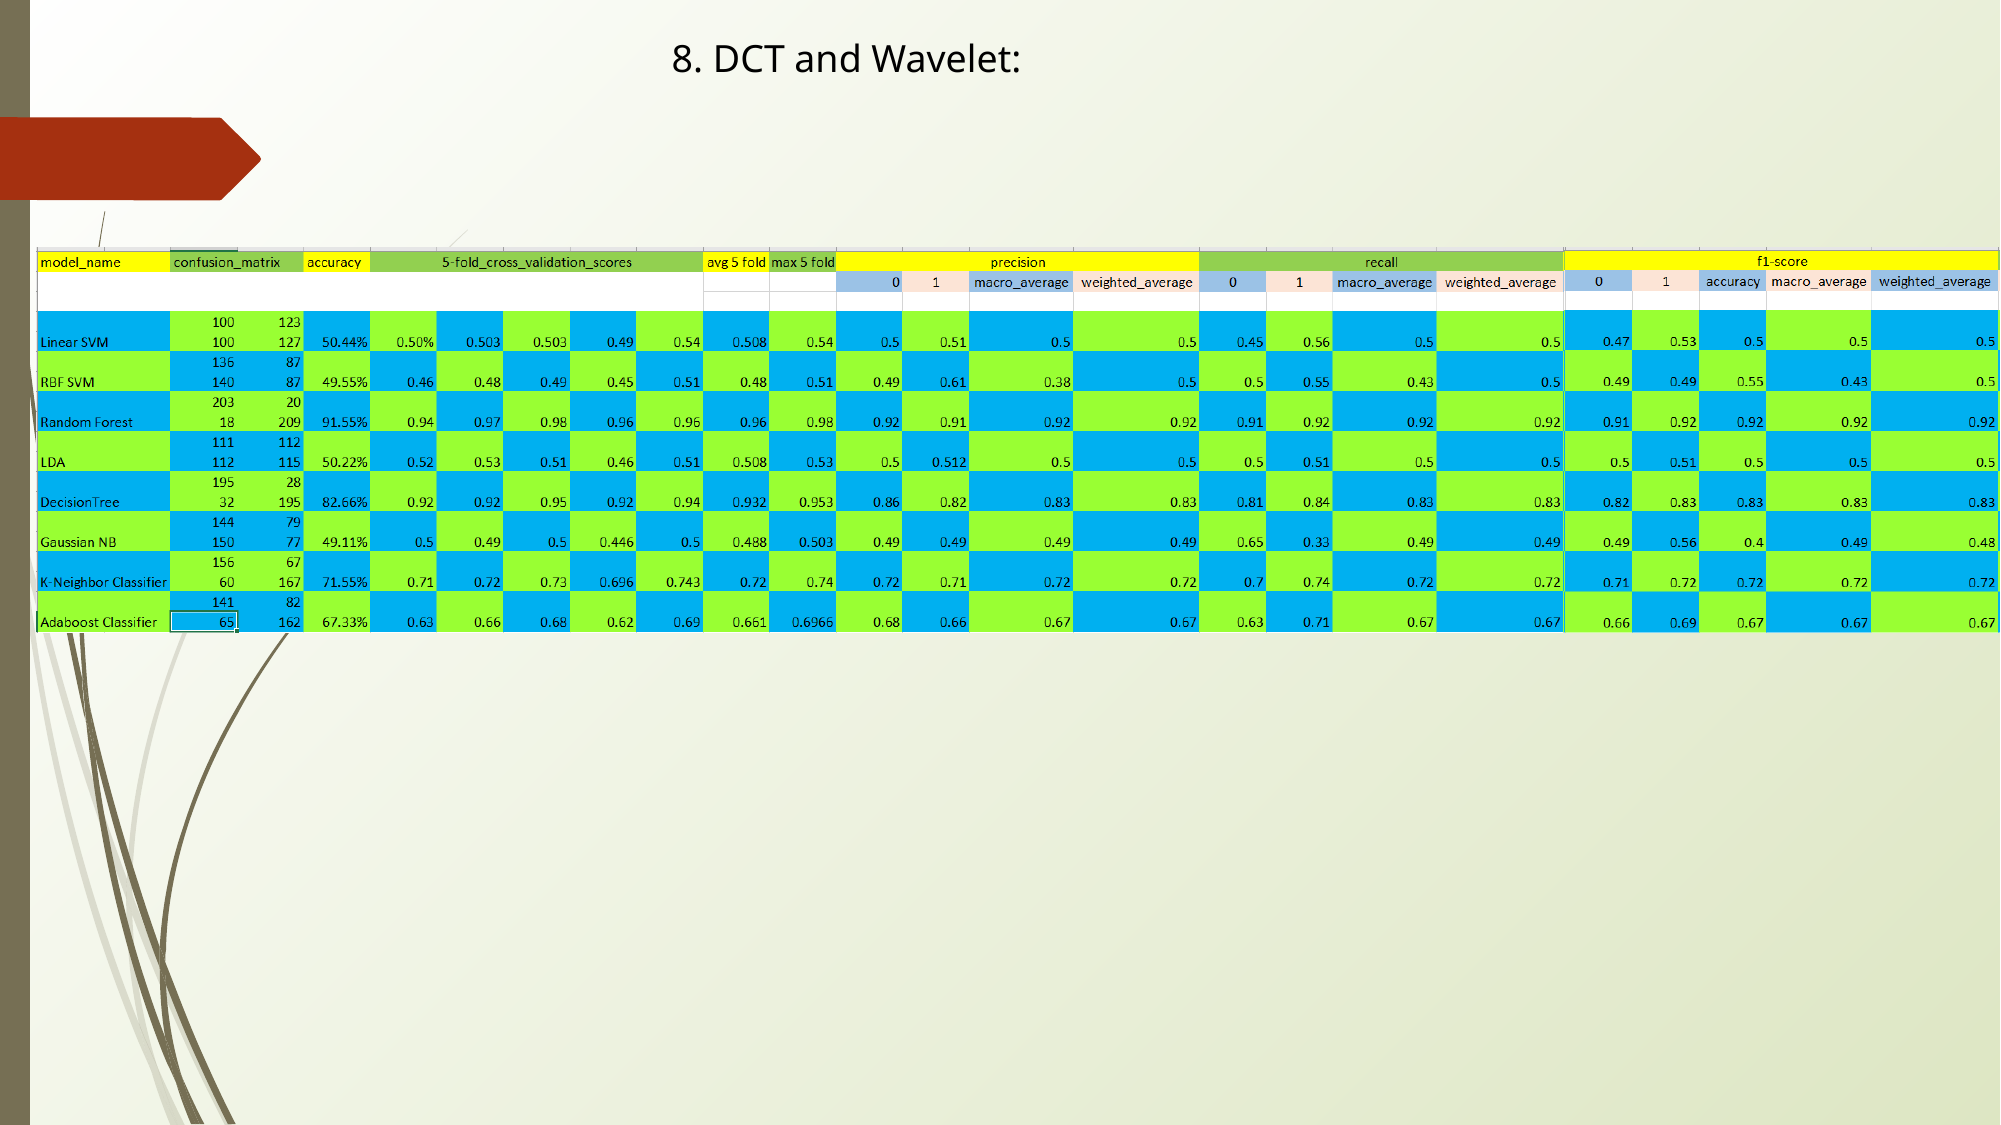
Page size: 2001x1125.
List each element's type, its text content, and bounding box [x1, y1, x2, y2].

picture [1566, 351, 1631, 390]
picture [171, 552, 303, 590]
picture [1767, 552, 1870, 591]
picture [970, 592, 1072, 633]
picture [770, 472, 835, 510]
picture [1566, 512, 1631, 550]
picture [571, 432, 635, 470]
picture [704, 592, 768, 633]
picture [1437, 472, 1562, 510]
picture [1767, 472, 1870, 510]
picture [1700, 432, 1765, 470]
picture [1200, 592, 1265, 633]
picture [1267, 392, 1332, 430]
picture [637, 552, 702, 590]
picture [903, 472, 968, 510]
picture [571, 352, 635, 390]
picture [171, 392, 303, 430]
picture [1872, 351, 1997, 390]
picture [637, 472, 702, 510]
picture [837, 352, 901, 390]
picture [1267, 552, 1332, 590]
picture [304, 352, 369, 390]
picture [304, 592, 369, 633]
picture [1633, 392, 1698, 430]
picture [837, 592, 901, 633]
picture [571, 592, 635, 633]
picture [1333, 512, 1436, 550]
picture [437, 432, 502, 470]
picture [1200, 352, 1265, 390]
picture [504, 392, 569, 430]
picture [1566, 592, 1631, 633]
picture [304, 432, 369, 470]
picture [1872, 592, 1997, 633]
picture [35, 246, 2000, 633]
picture [371, 472, 436, 510]
picture [1437, 392, 1562, 430]
picture [1872, 512, 1997, 550]
picture [970, 512, 1072, 550]
picture [1333, 592, 1436, 633]
picture [1200, 432, 1265, 470]
picture [1074, 472, 1198, 510]
picture [1333, 352, 1436, 390]
picture [1074, 552, 1198, 590]
picture [1437, 552, 1562, 590]
picture [1872, 432, 1997, 470]
picture [770, 392, 835, 430]
picture [1333, 432, 1436, 470]
picture [970, 432, 1072, 470]
picture [1074, 392, 1198, 430]
picture [437, 352, 502, 390]
picture [304, 512, 369, 550]
picture [504, 472, 569, 510]
picture [437, 592, 502, 633]
picture [571, 512, 635, 550]
picture [1633, 472, 1698, 510]
picture [1200, 512, 1265, 550]
picture [504, 552, 569, 590]
picture [1267, 472, 1332, 510]
picture [1700, 512, 1765, 550]
picture [171, 472, 303, 510]
picture [903, 392, 968, 430]
picture [704, 352, 768, 390]
picture [704, 432, 768, 470]
picture [704, 512, 768, 550]
picture [770, 552, 835, 590]
picture [1633, 552, 1698, 591]
text_box 8. DCT and Wavelet: [656, 27, 1064, 89]
picture [1566, 432, 1631, 470]
picture [837, 432, 901, 470]
picture [371, 392, 436, 430]
picture [1700, 351, 1765, 390]
picture [1700, 592, 1765, 633]
picture [1767, 392, 1870, 430]
picture [837, 512, 901, 550]
picture [637, 392, 702, 430]
picture [437, 512, 502, 550]
picture [371, 552, 436, 590]
picture [970, 352, 1072, 390]
picture [903, 552, 968, 590]
